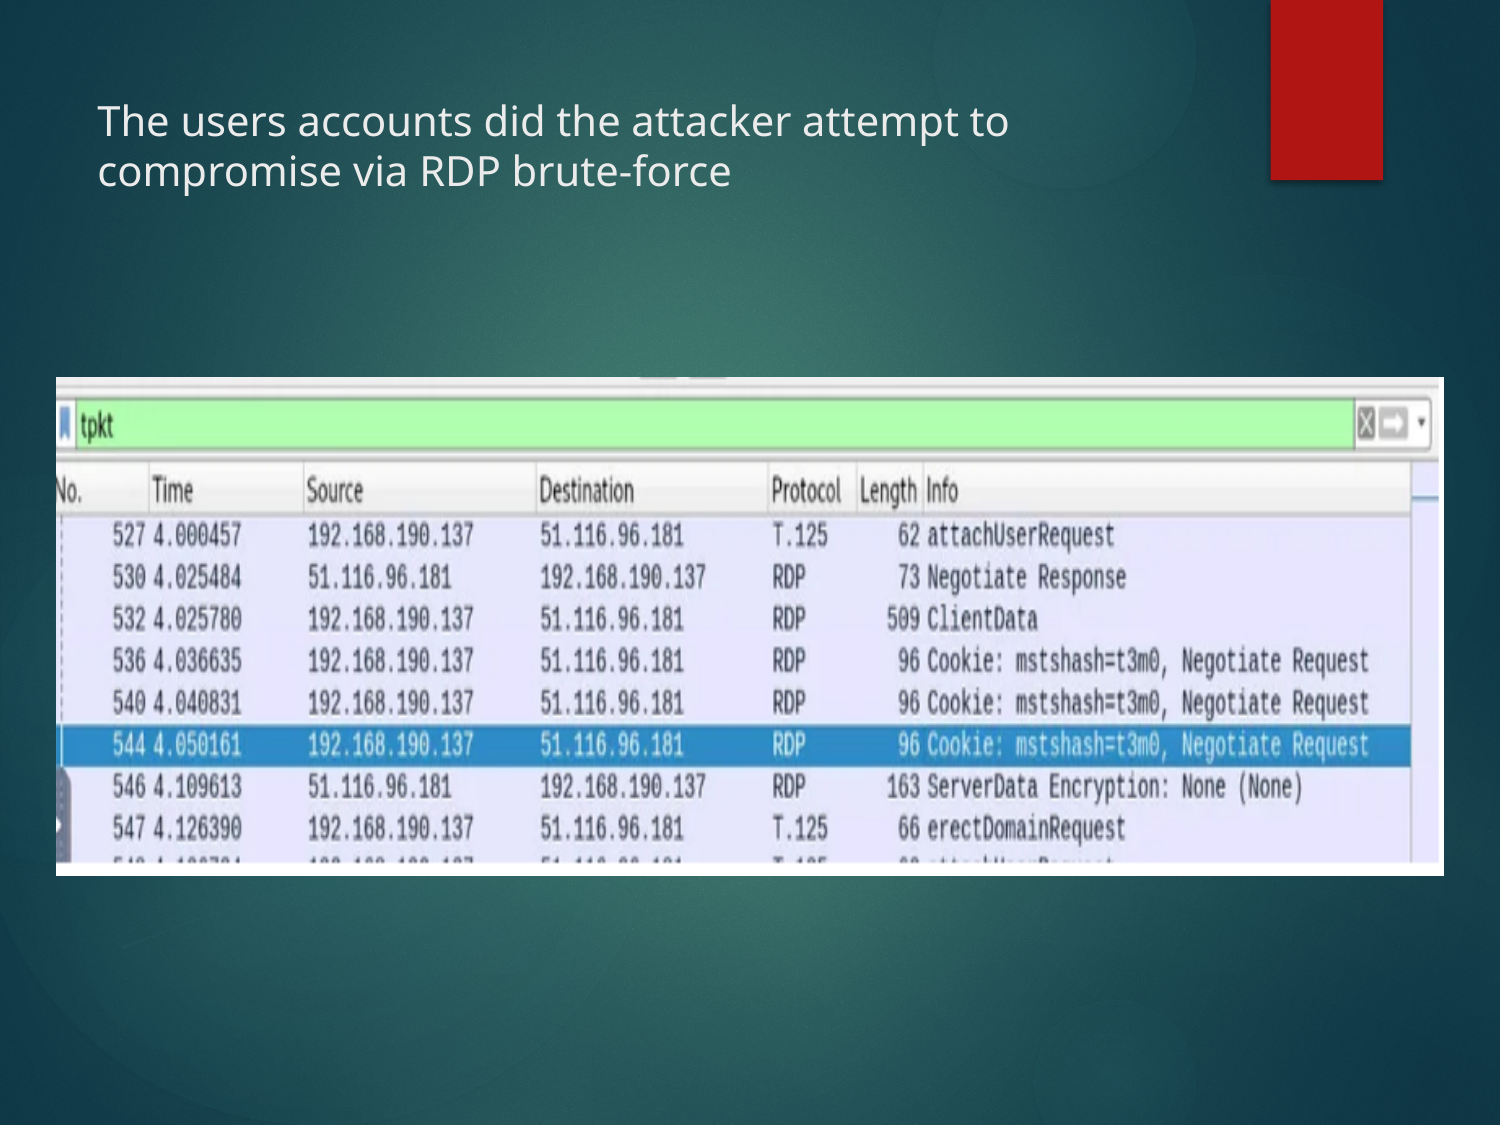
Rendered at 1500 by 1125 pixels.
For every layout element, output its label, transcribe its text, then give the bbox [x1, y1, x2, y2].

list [56, 377, 1444, 877]
text_box The users accounts did the attacker attempt to compromise via RDP brute-force [82, 87, 1133, 202]
